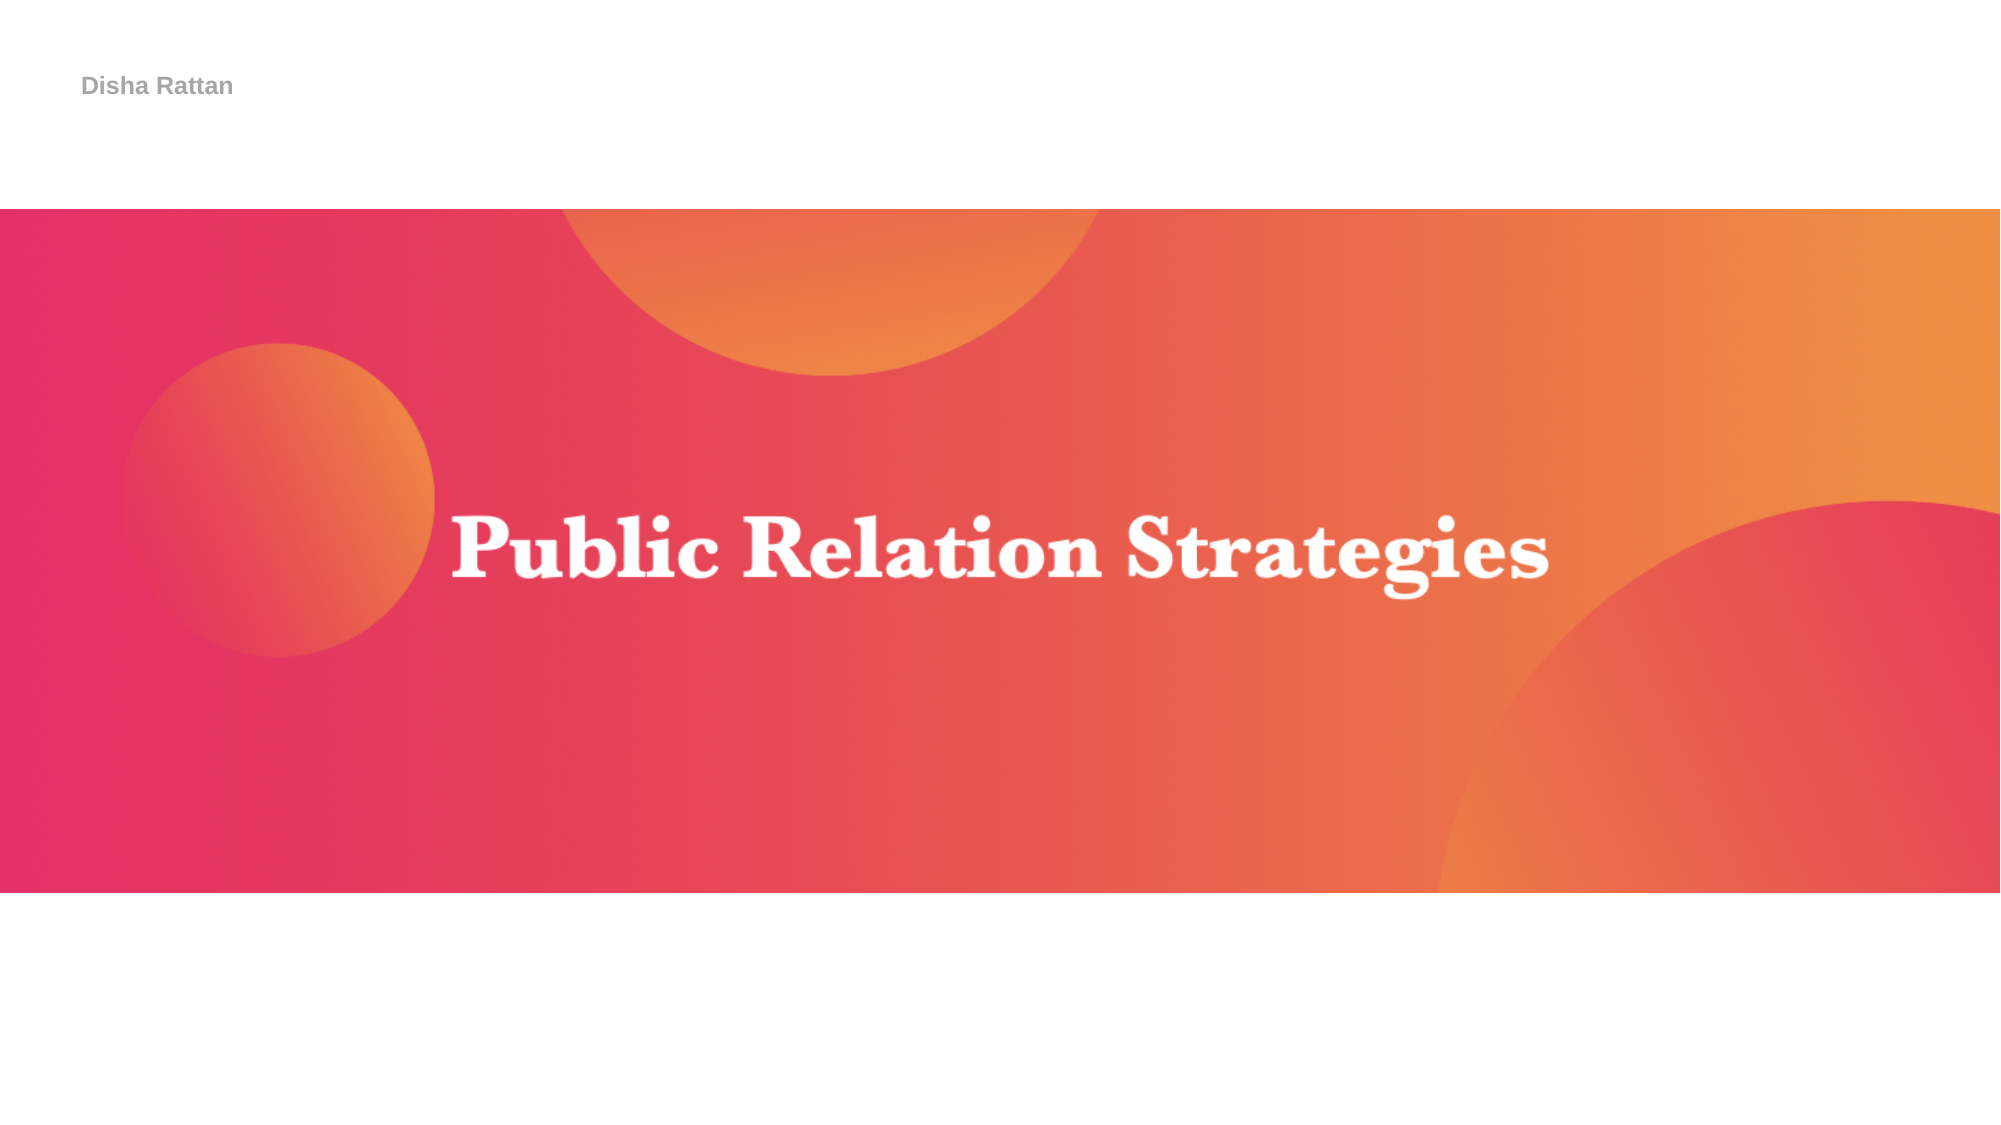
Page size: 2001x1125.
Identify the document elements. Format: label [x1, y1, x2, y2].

picture [0, 209, 2000, 894]
